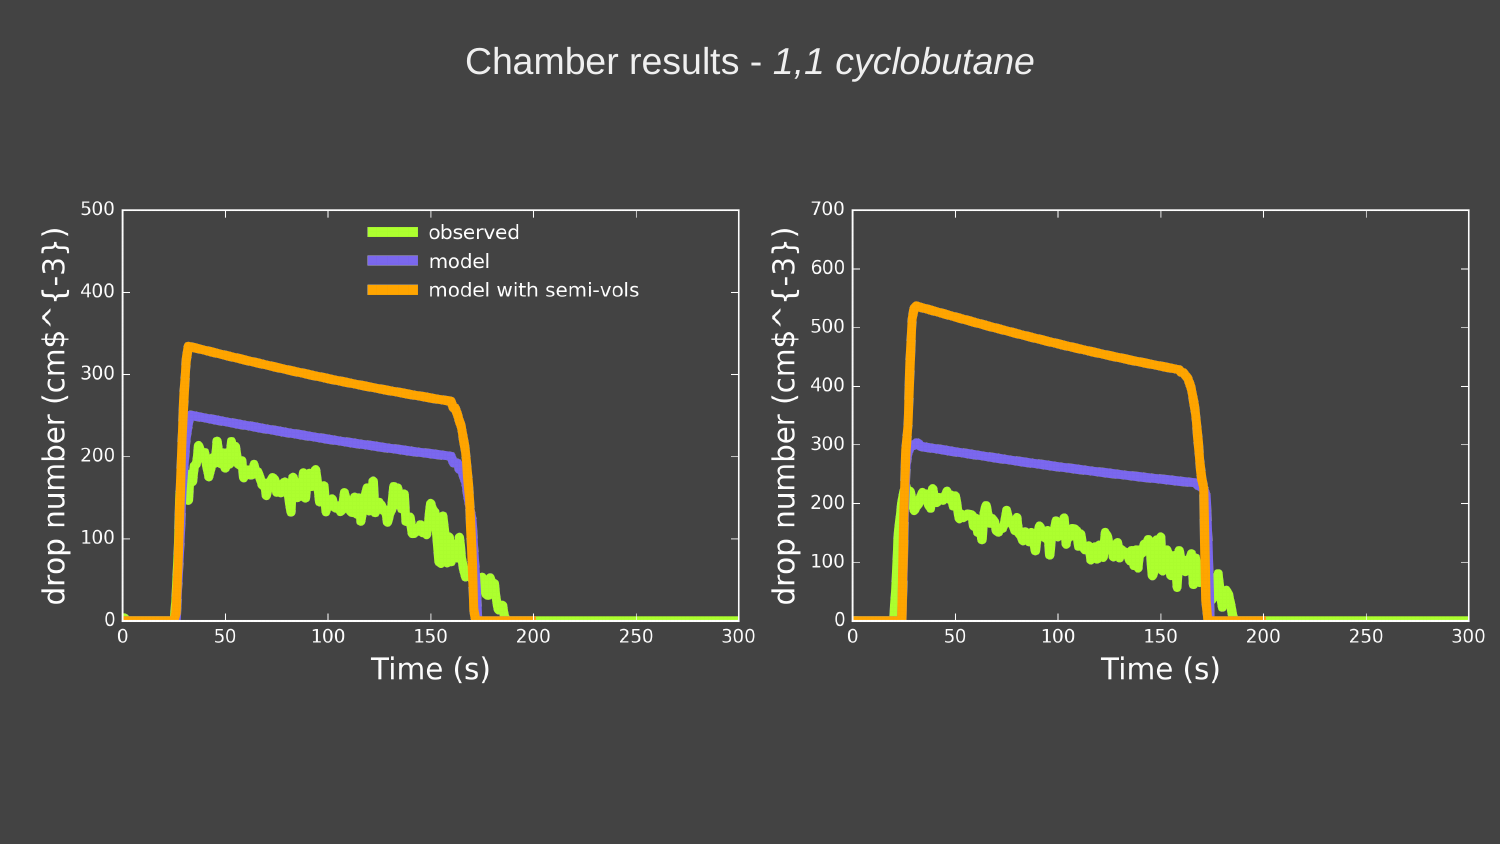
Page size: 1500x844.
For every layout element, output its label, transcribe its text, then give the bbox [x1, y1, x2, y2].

text_box Chamber results - 1,1 cyclobutane [36, 22, 1464, 108]
picture [23, 156, 1500, 687]
